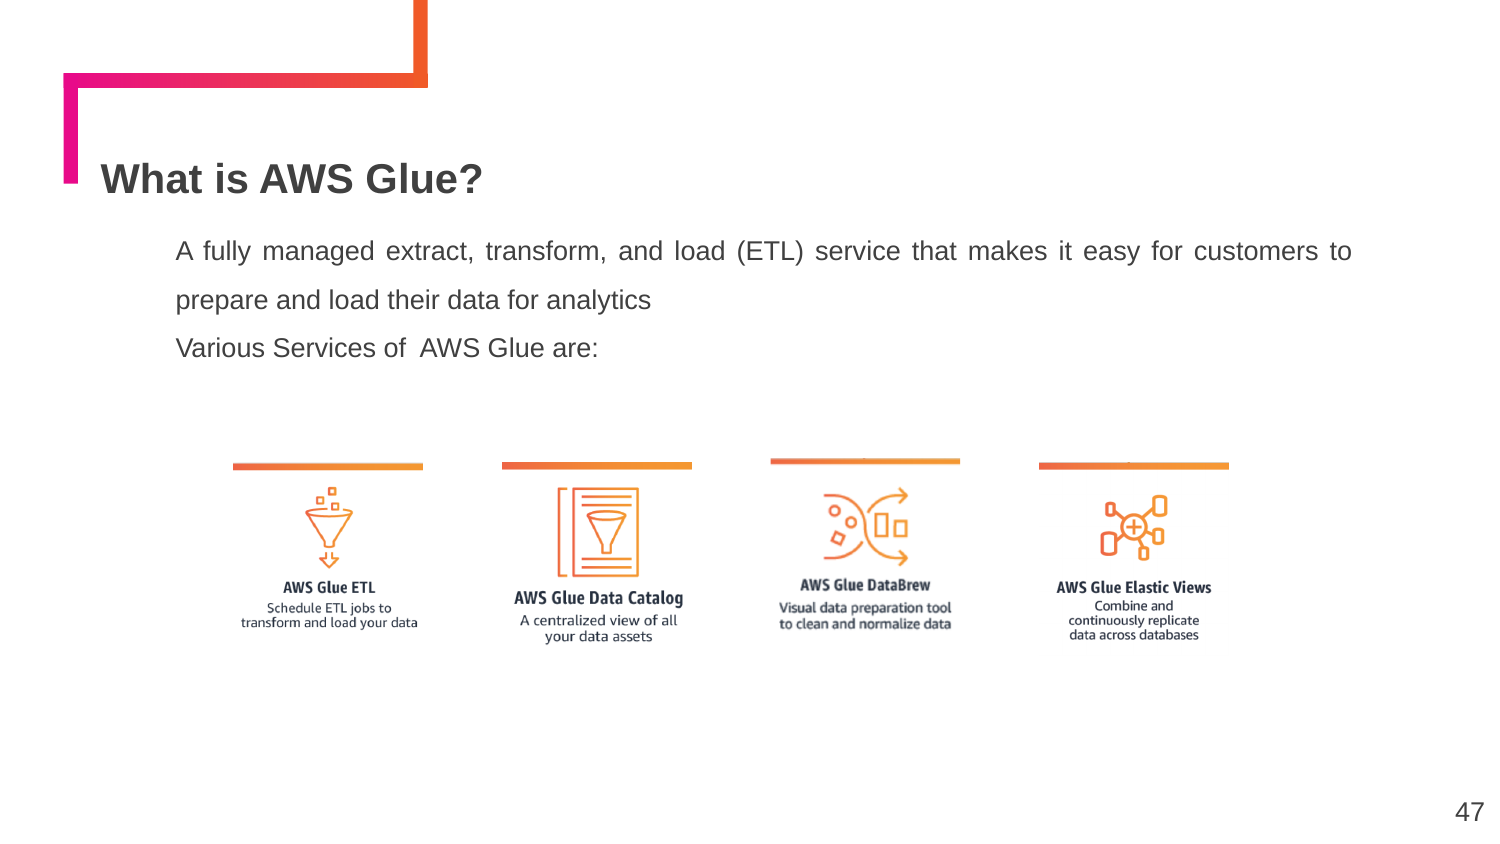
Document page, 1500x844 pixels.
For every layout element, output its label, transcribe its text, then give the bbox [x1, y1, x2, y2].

picture [501, 462, 692, 654]
picture [233, 462, 424, 637]
picture [1039, 462, 1230, 656]
picture [770, 458, 961, 641]
title What is AWS Glue? [100, 117, 1455, 259]
subtitle A fully managed extract, transform, and load (ETL) service that makes it easy for customers to prepare and load their data for analytics Various Services of AWS Glue are: [100, 217, 1352, 738]
text_box 47 [1409, 779, 1500, 844]
